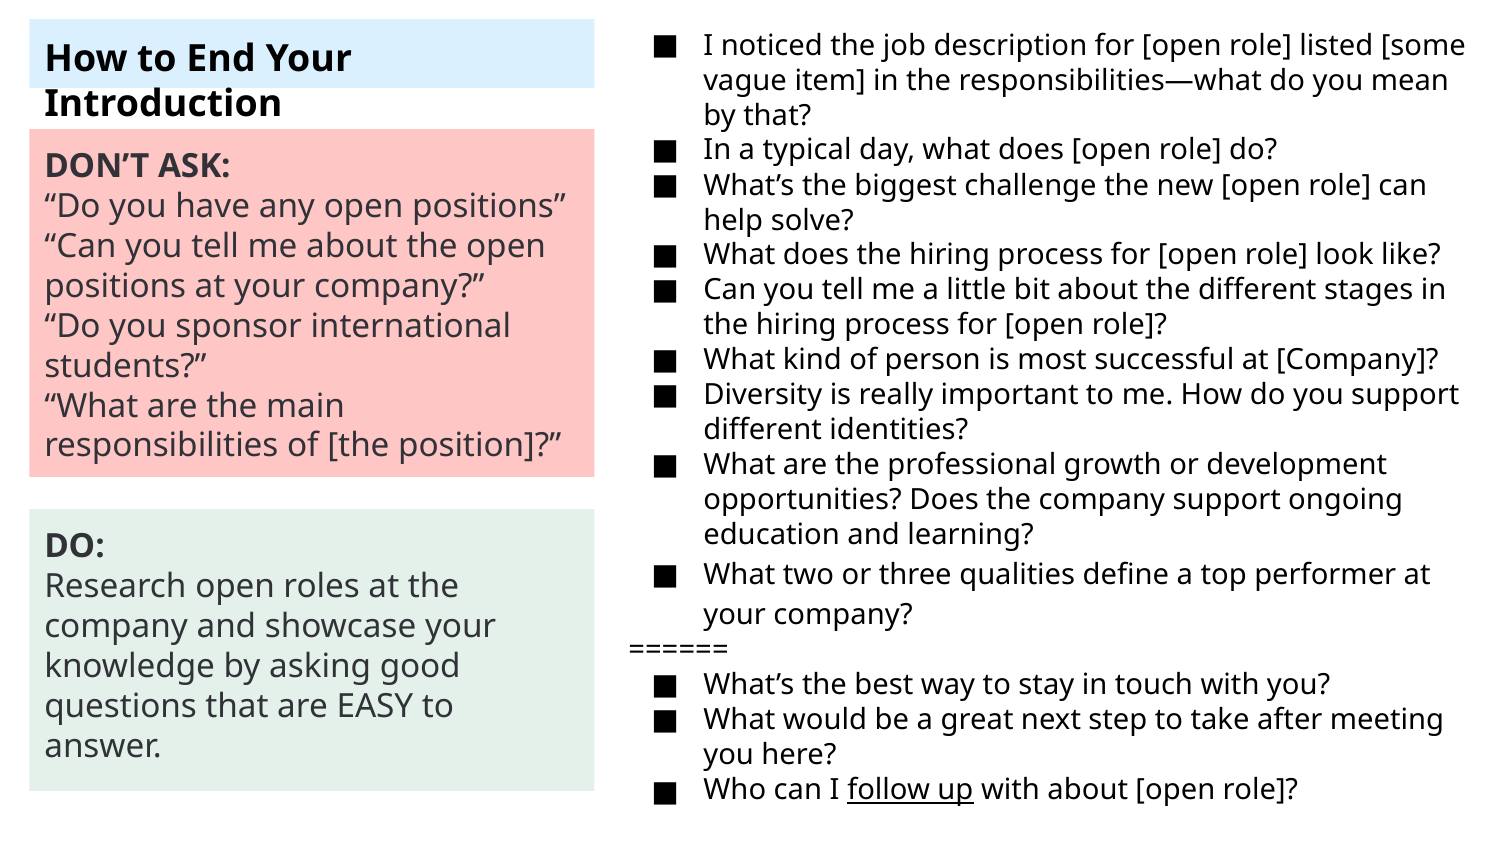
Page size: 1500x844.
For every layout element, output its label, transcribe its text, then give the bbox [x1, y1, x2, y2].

text_box How to End Your Introduction [29, 19, 595, 88]
text_box DO: Research open roles at the company and showcase your knowledge by asking good questions that are EASY to answer. [29, 509, 595, 791]
text_box DON’T ASK: “Do you have any open positions” “Can you tell me about the open positions at your company?” “Do you sponsor international students?” “What are the main responsibilities of [the position]?” [29, 129, 595, 477]
text_box I noticed the job description for [open role] listed [some vague item] in the responsibilities—what do you mean by that? In a typical day, what does [open role] do? What’s the biggest challenge the new [open role] can help solve? What does the hiring process for [open role] look like? Can you tell me a little bit about the different stages in the hiring process for [open role]? What kind of person is most successful at [Company]? Diversity is really important to me. How do you support different identities? What are the professional growth or development opportunities? Does the company support ongoing education and learning? What two or three qualities define a top performer at your company? ====== What’s the best way to stay in touch with you? What would be a great next step to take after meeting you here? Who can I follow up with about [open role]? [613, 10, 1500, 816]
